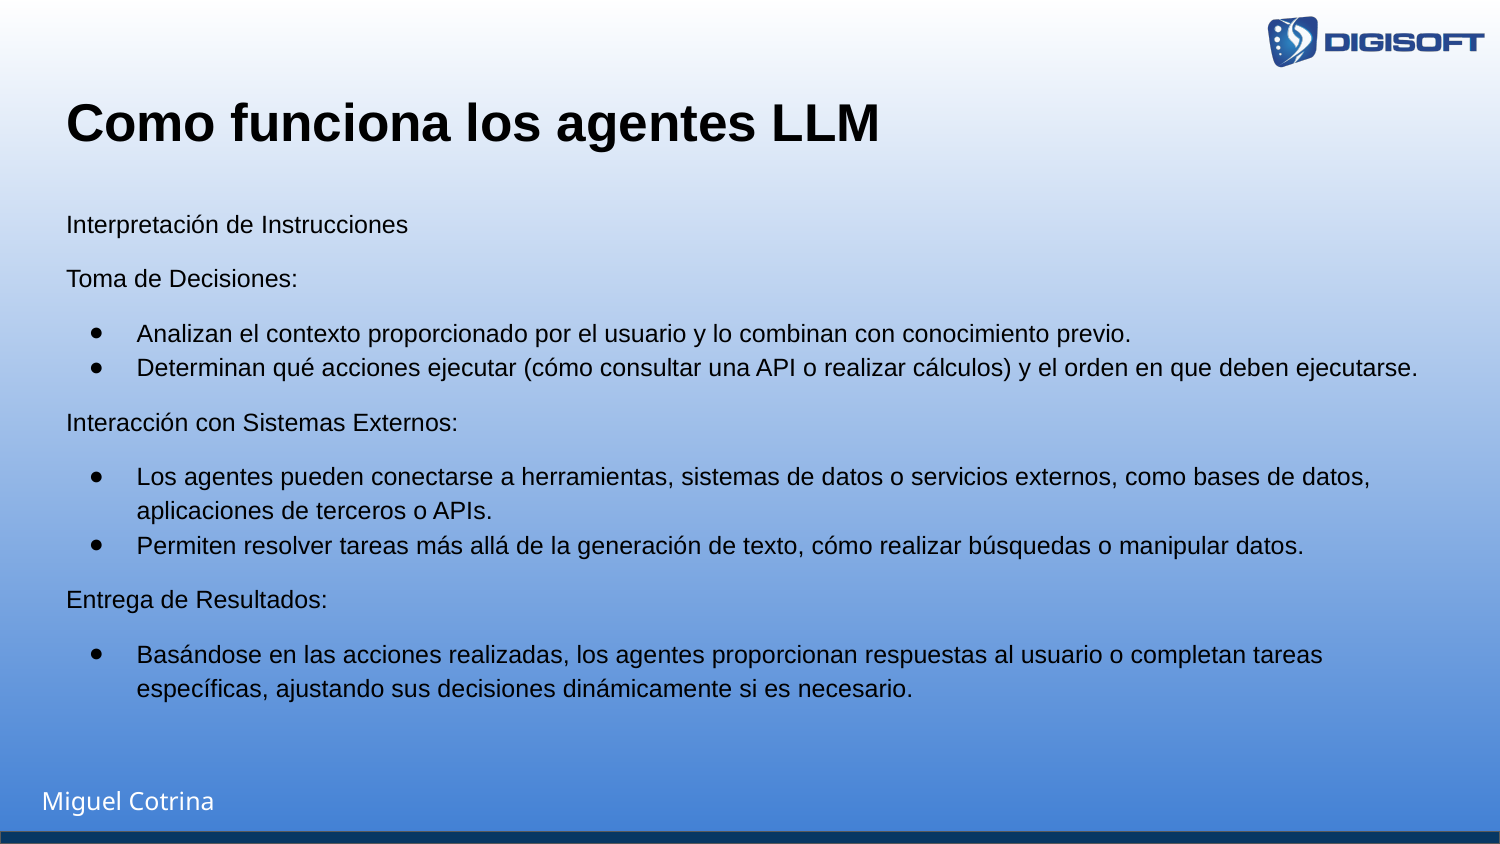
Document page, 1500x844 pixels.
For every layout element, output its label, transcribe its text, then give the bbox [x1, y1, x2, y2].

picture [1266, 14, 1489, 69]
text_box Miguel Cotrina [10, 770, 247, 831]
title Como funciona los agentes LLM [51, 72, 1449, 167]
list Interpretación de Instrucciones Toma de Decisiones: Analizan el contexto proporcionado por el usuario y lo combinan con conocimiento previo. Determinan qué acciones ejecutar (cómo consultar una API o realizar cálculos) y el orden en que deben ejecutarse. Interacción con Sistemas Externos: Los agentes pueden conectarse a herramientas, sistemas de datos o servicios externos, como bases de datos, aplicaciones de terceros o APIs. Permiten resolver tareas más allá de la generación de texto, cómo realizar búsquedas o manipular datos. Entrega de Resultados: Basándose en las acciones realizadas, los agentes proporcionan respuestas al usuario o completan tareas específicas, ajustando sus decisiones dinámicamente si es necesario. [51, 189, 1449, 750]
text_box [0, 831, 1500, 844]
